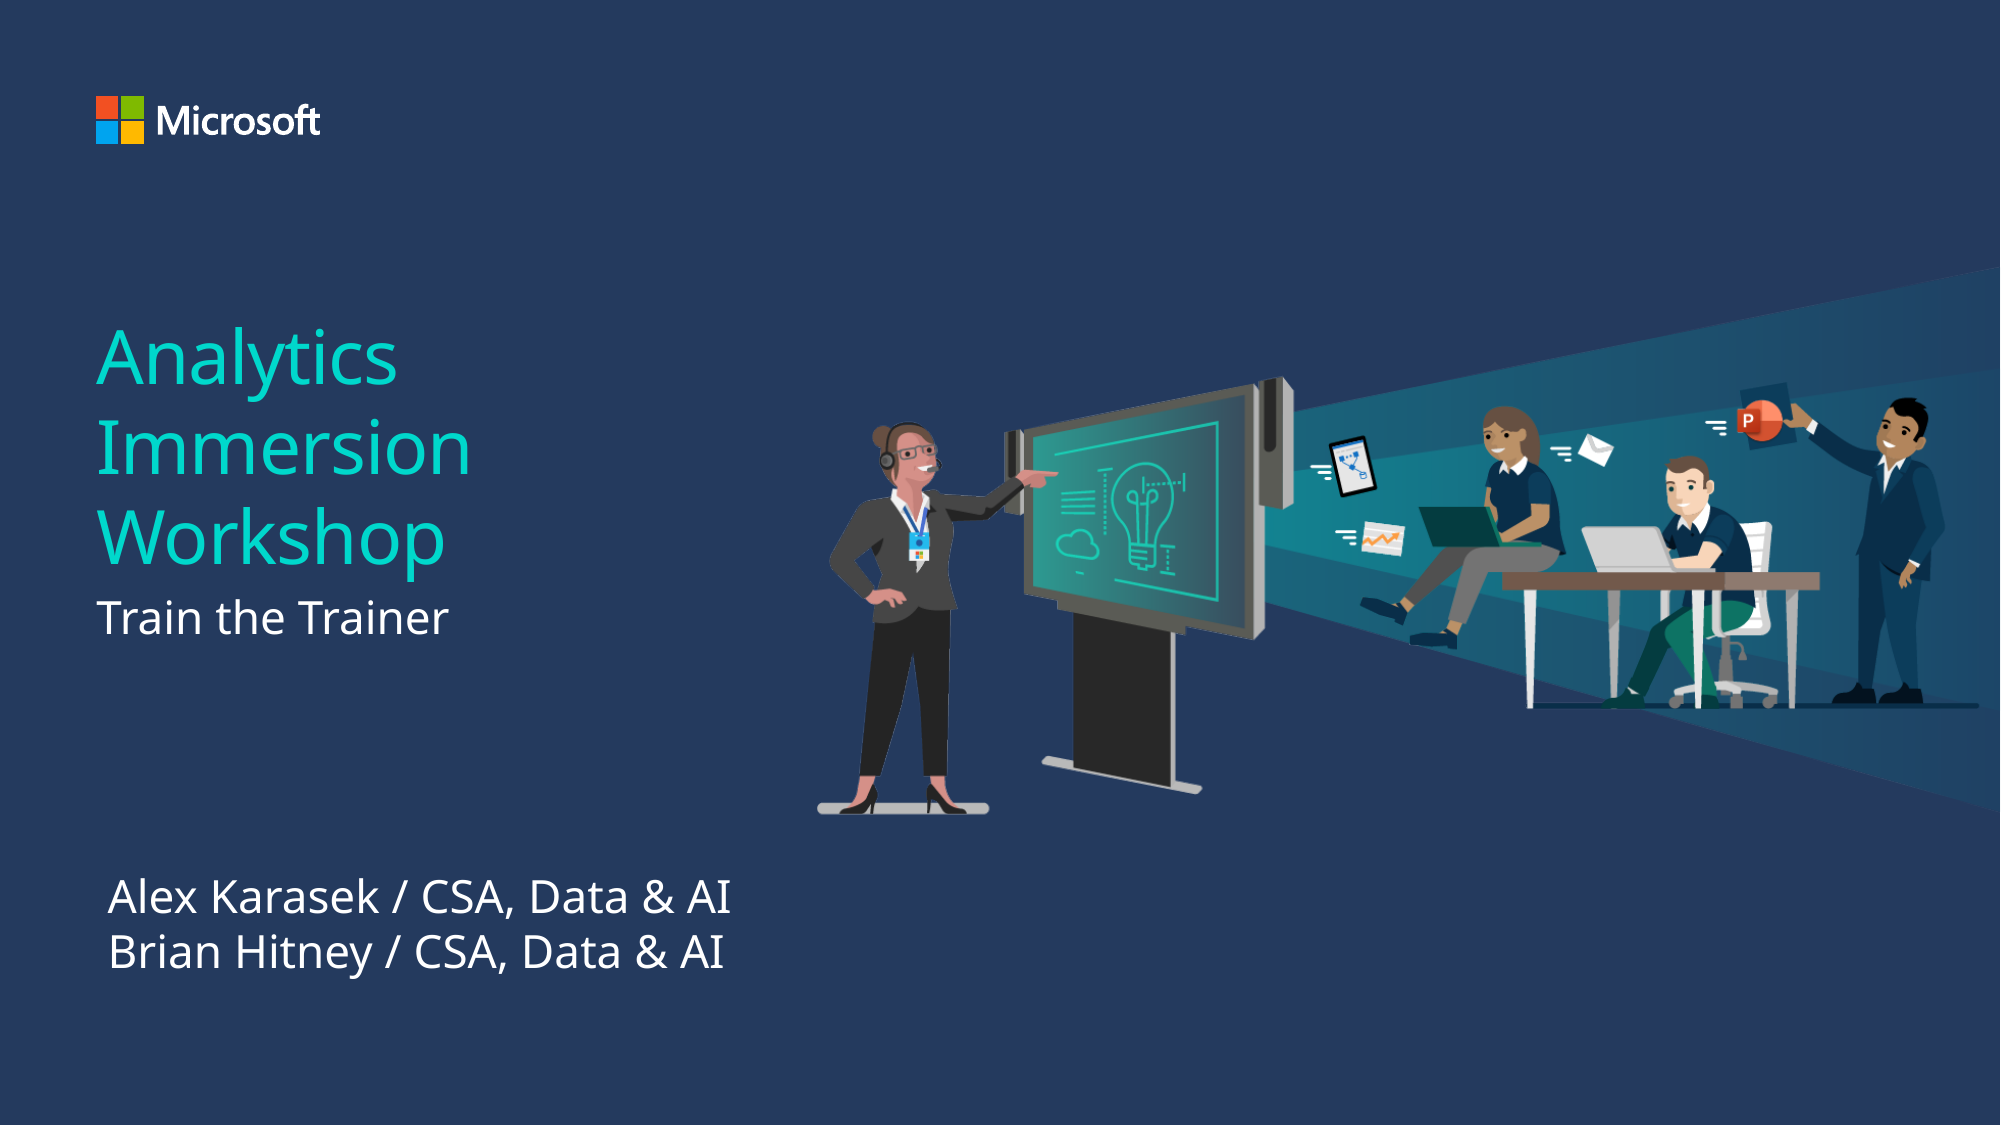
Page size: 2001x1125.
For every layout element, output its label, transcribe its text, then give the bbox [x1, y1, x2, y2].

picture [817, 244, 2001, 845]
title Analytics Immersion Workshop [96, 397, 781, 580]
list Train the Trainer [96, 588, 780, 644]
text_box Alex Karasek / CSA, Data & AI Brian Hitney / CSA, Data & AI [107, 867, 1012, 1033]
